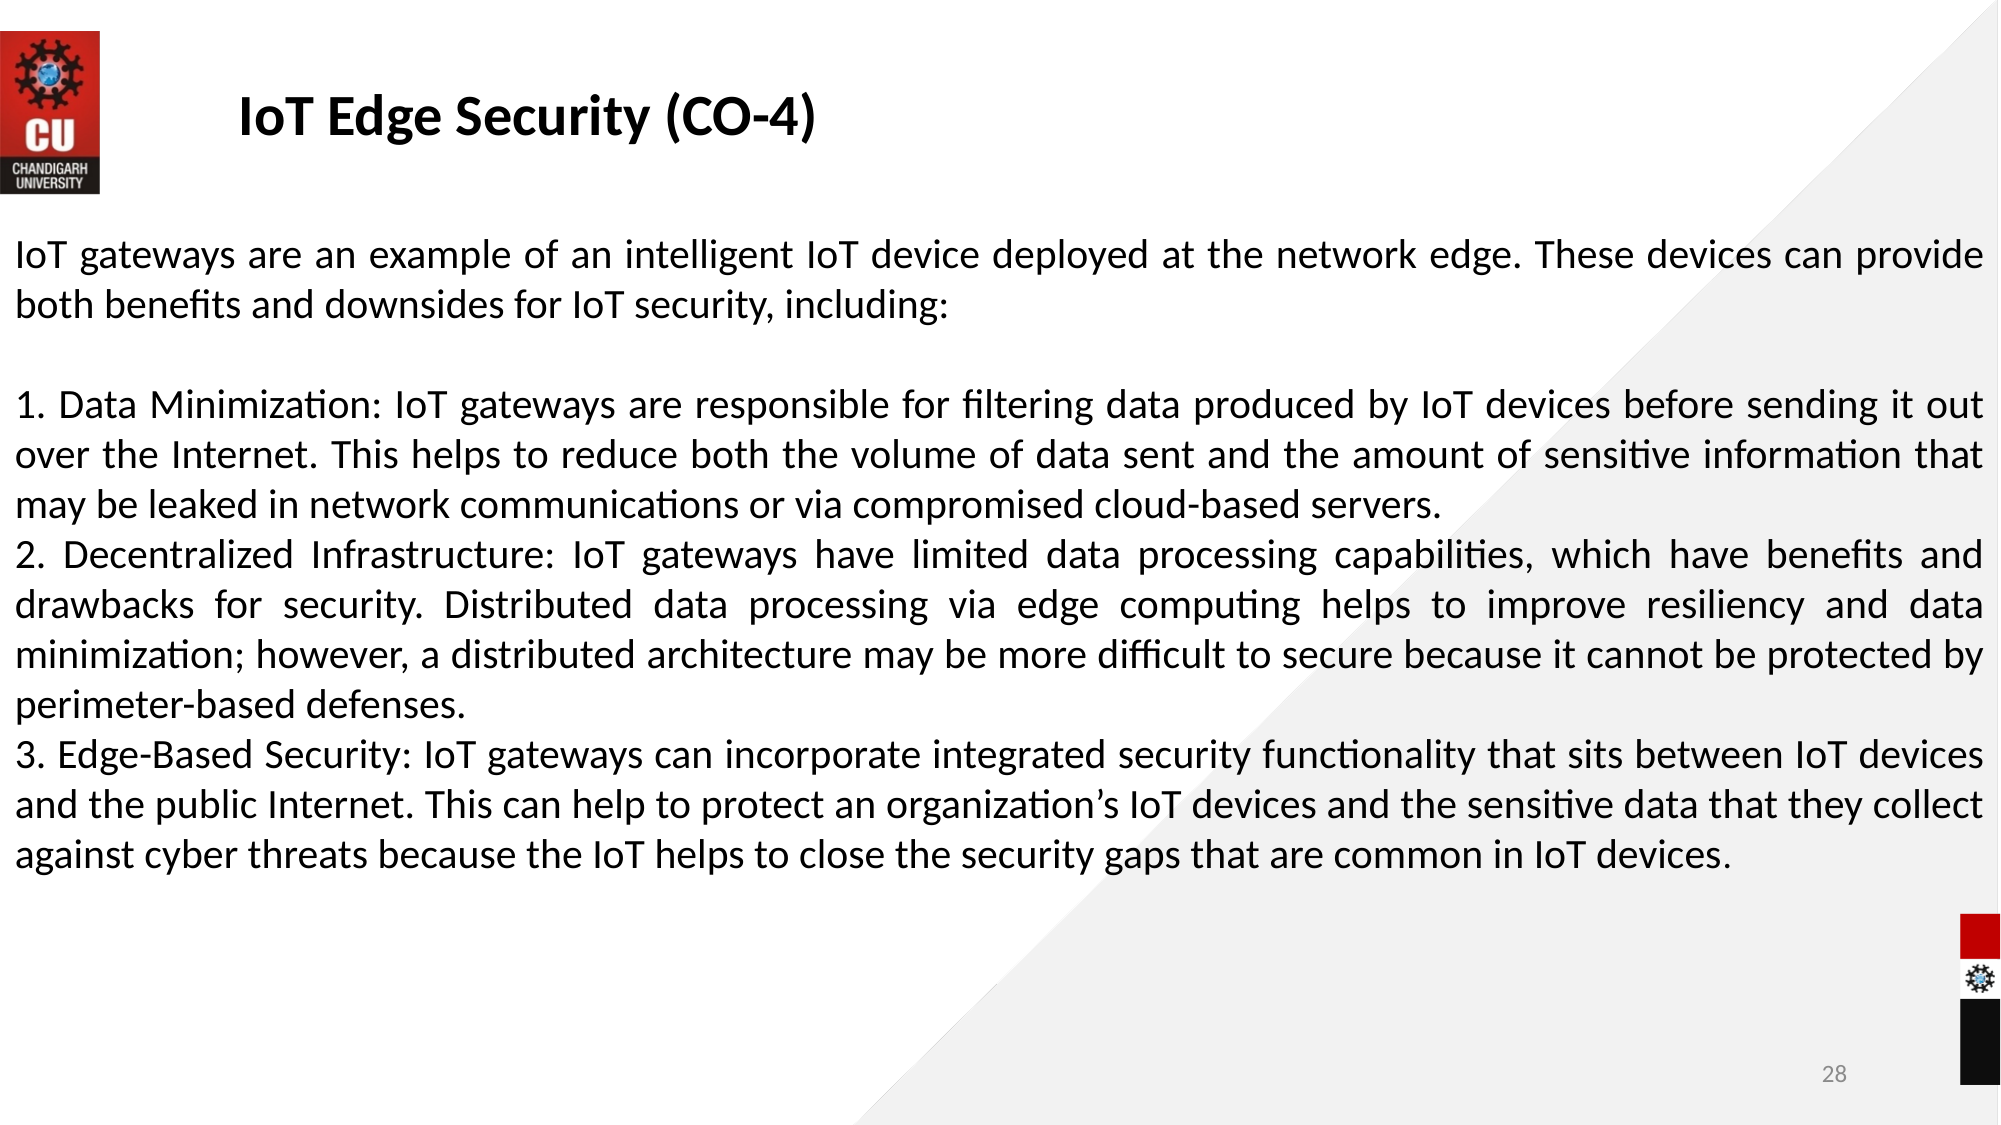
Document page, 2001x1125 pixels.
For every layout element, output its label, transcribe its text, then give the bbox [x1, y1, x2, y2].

text_box IoT gateways are an example of an intelligent IoT device deployed at the network edge. These devices can provide both benefits and downsides for IoT security, including: 1. Data Minimization: IoT gateways are responsible for filtering data produced by IoT devices before sending it out over the Internet. This helps to reduce both the volume of data sent and the amount of sensitive information that may be leaked in network communications or via compromised cloud-based servers. 2. Decentralized Infrastructure: IoT gateways have limited data processing capabilities, which have benefits and drawbacks for security. Distributed data processing via edge computing helps to improve resiliency and data minimization; however, a distributed architecture may be more difficult to secure because it cannot be protected by perimeter-based defenses. 3. Edge-Based Security: IoT gateways can incorporate integrated security functionality that sits between IoT devices and the public Internet. This can help to protect an organization’s IoT devices and the sensitive data that they collect against cyber threats because the IoT helps to close the security gaps that are common in IoT devices. [0, 159, 2000, 884]
picture [0, 0, 2001, 1125]
text_box IoT Edge Security (CO-4) [223, 69, 858, 155]
slide_number 28 [1412, 1042, 1863, 1103]
